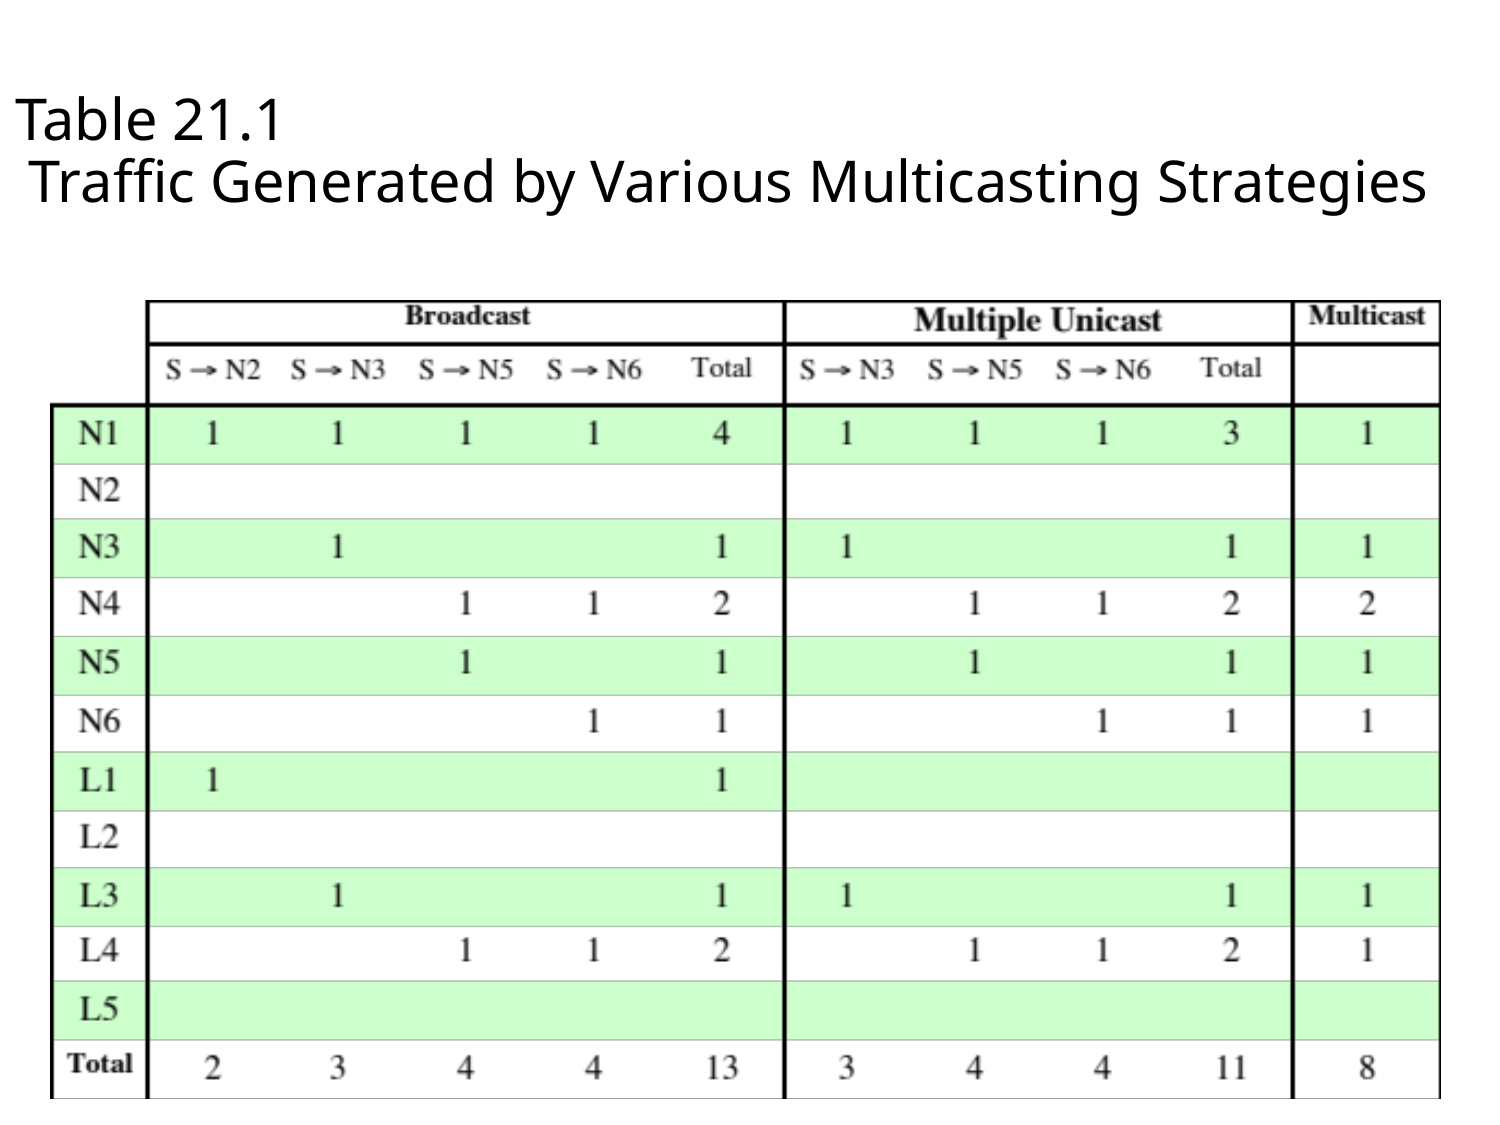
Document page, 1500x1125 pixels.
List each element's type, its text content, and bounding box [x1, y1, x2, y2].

title Table 21.1 Traffic Generated by Various Multicasting Strategies [0, 62, 1500, 313]
picture [49, 299, 1441, 1099]
